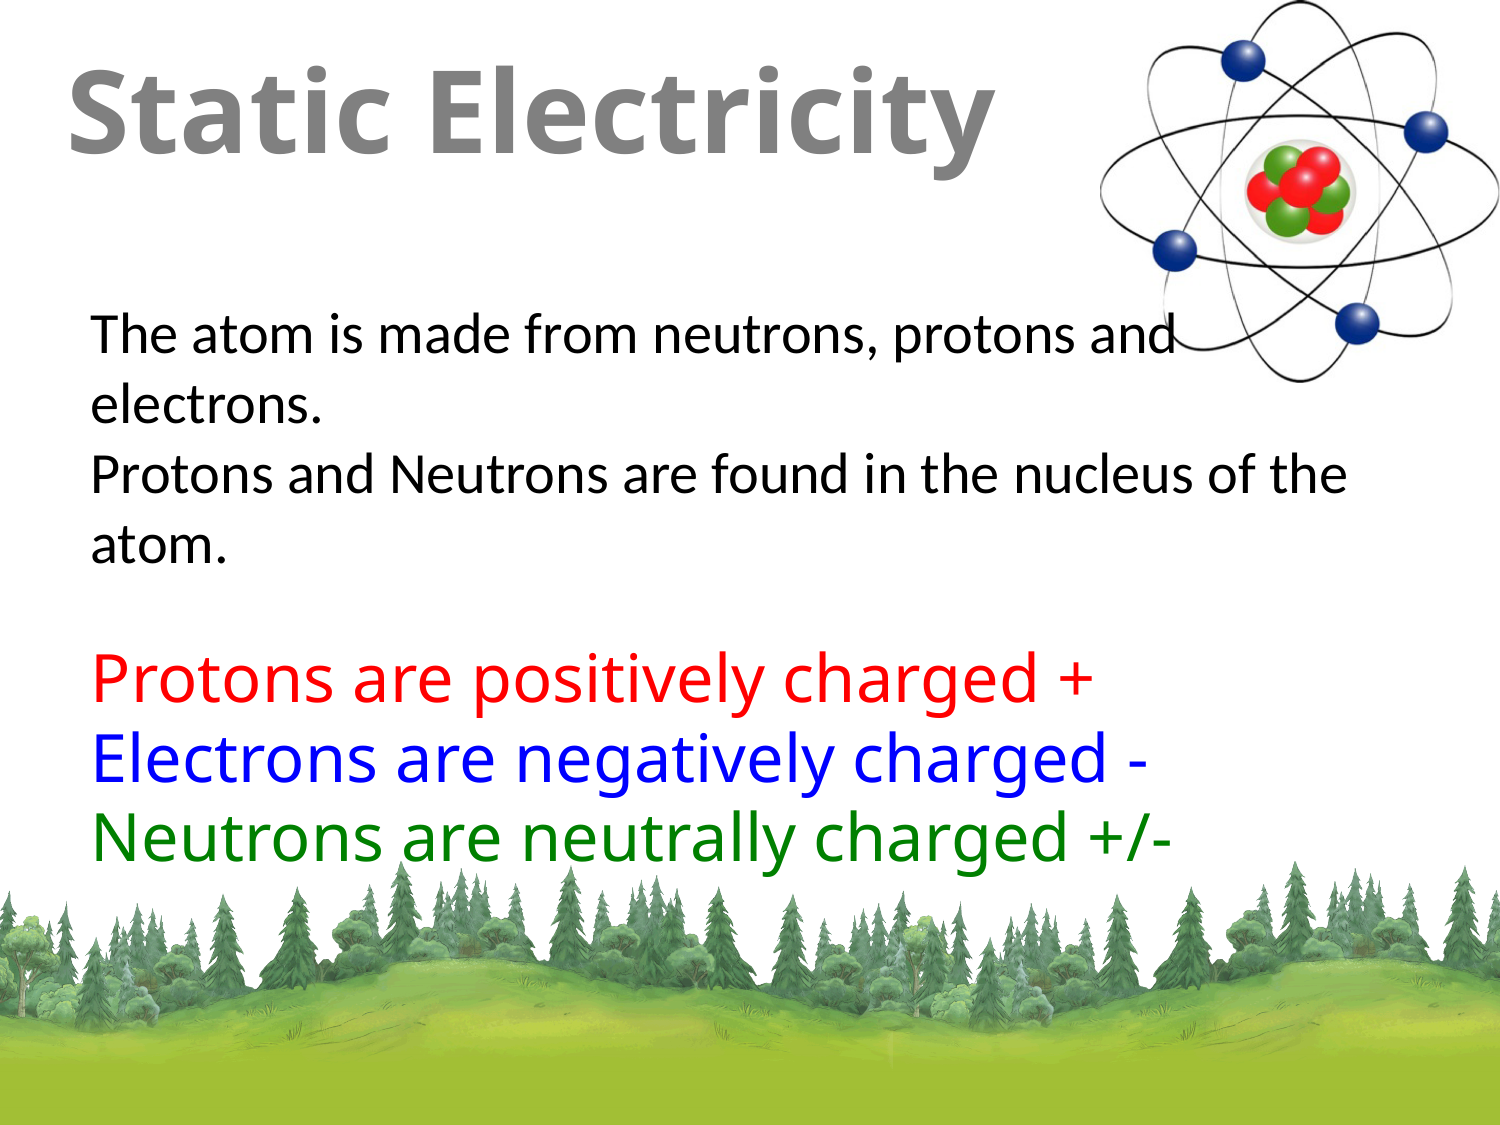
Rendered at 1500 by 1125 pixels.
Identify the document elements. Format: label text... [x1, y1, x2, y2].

picture [0, 859, 1500, 1125]
text_box The atom is made from neutrons, protons and electrons. Protons and Neutrons are found in the nucleus of the atom. Protons are positively charged + Electrons are negatively charged - Neutrons are neutrally charged +/- [76, 288, 1385, 858]
picture [1100, 0, 1500, 383]
title Static Electricity [51, 30, 1095, 185]
